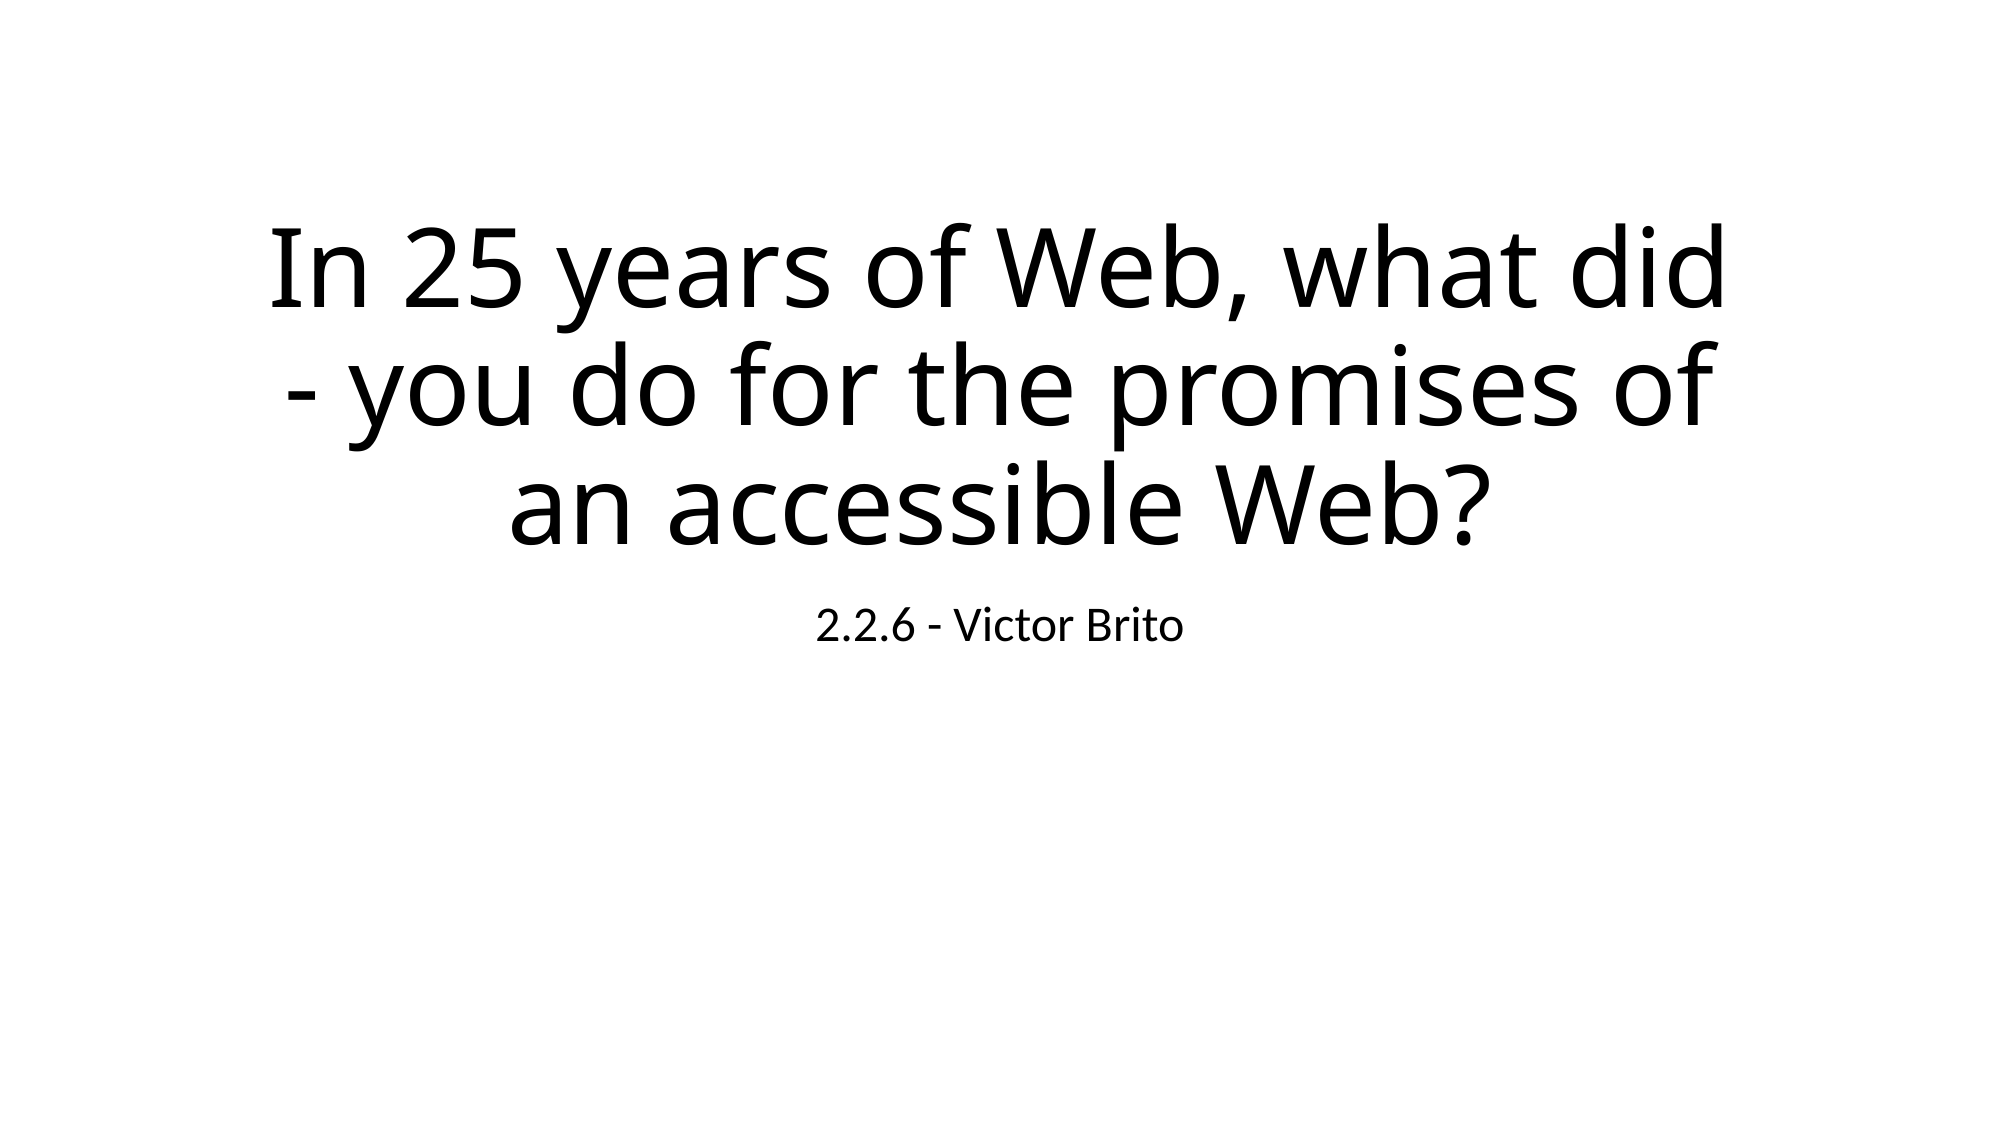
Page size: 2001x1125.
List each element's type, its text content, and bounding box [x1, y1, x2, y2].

subtitle 2.2.6 - Victor Brito [249, 590, 1750, 863]
title In 25 years of Web, what did - you do for the promises of an accessible Web? [249, 184, 1750, 576]
